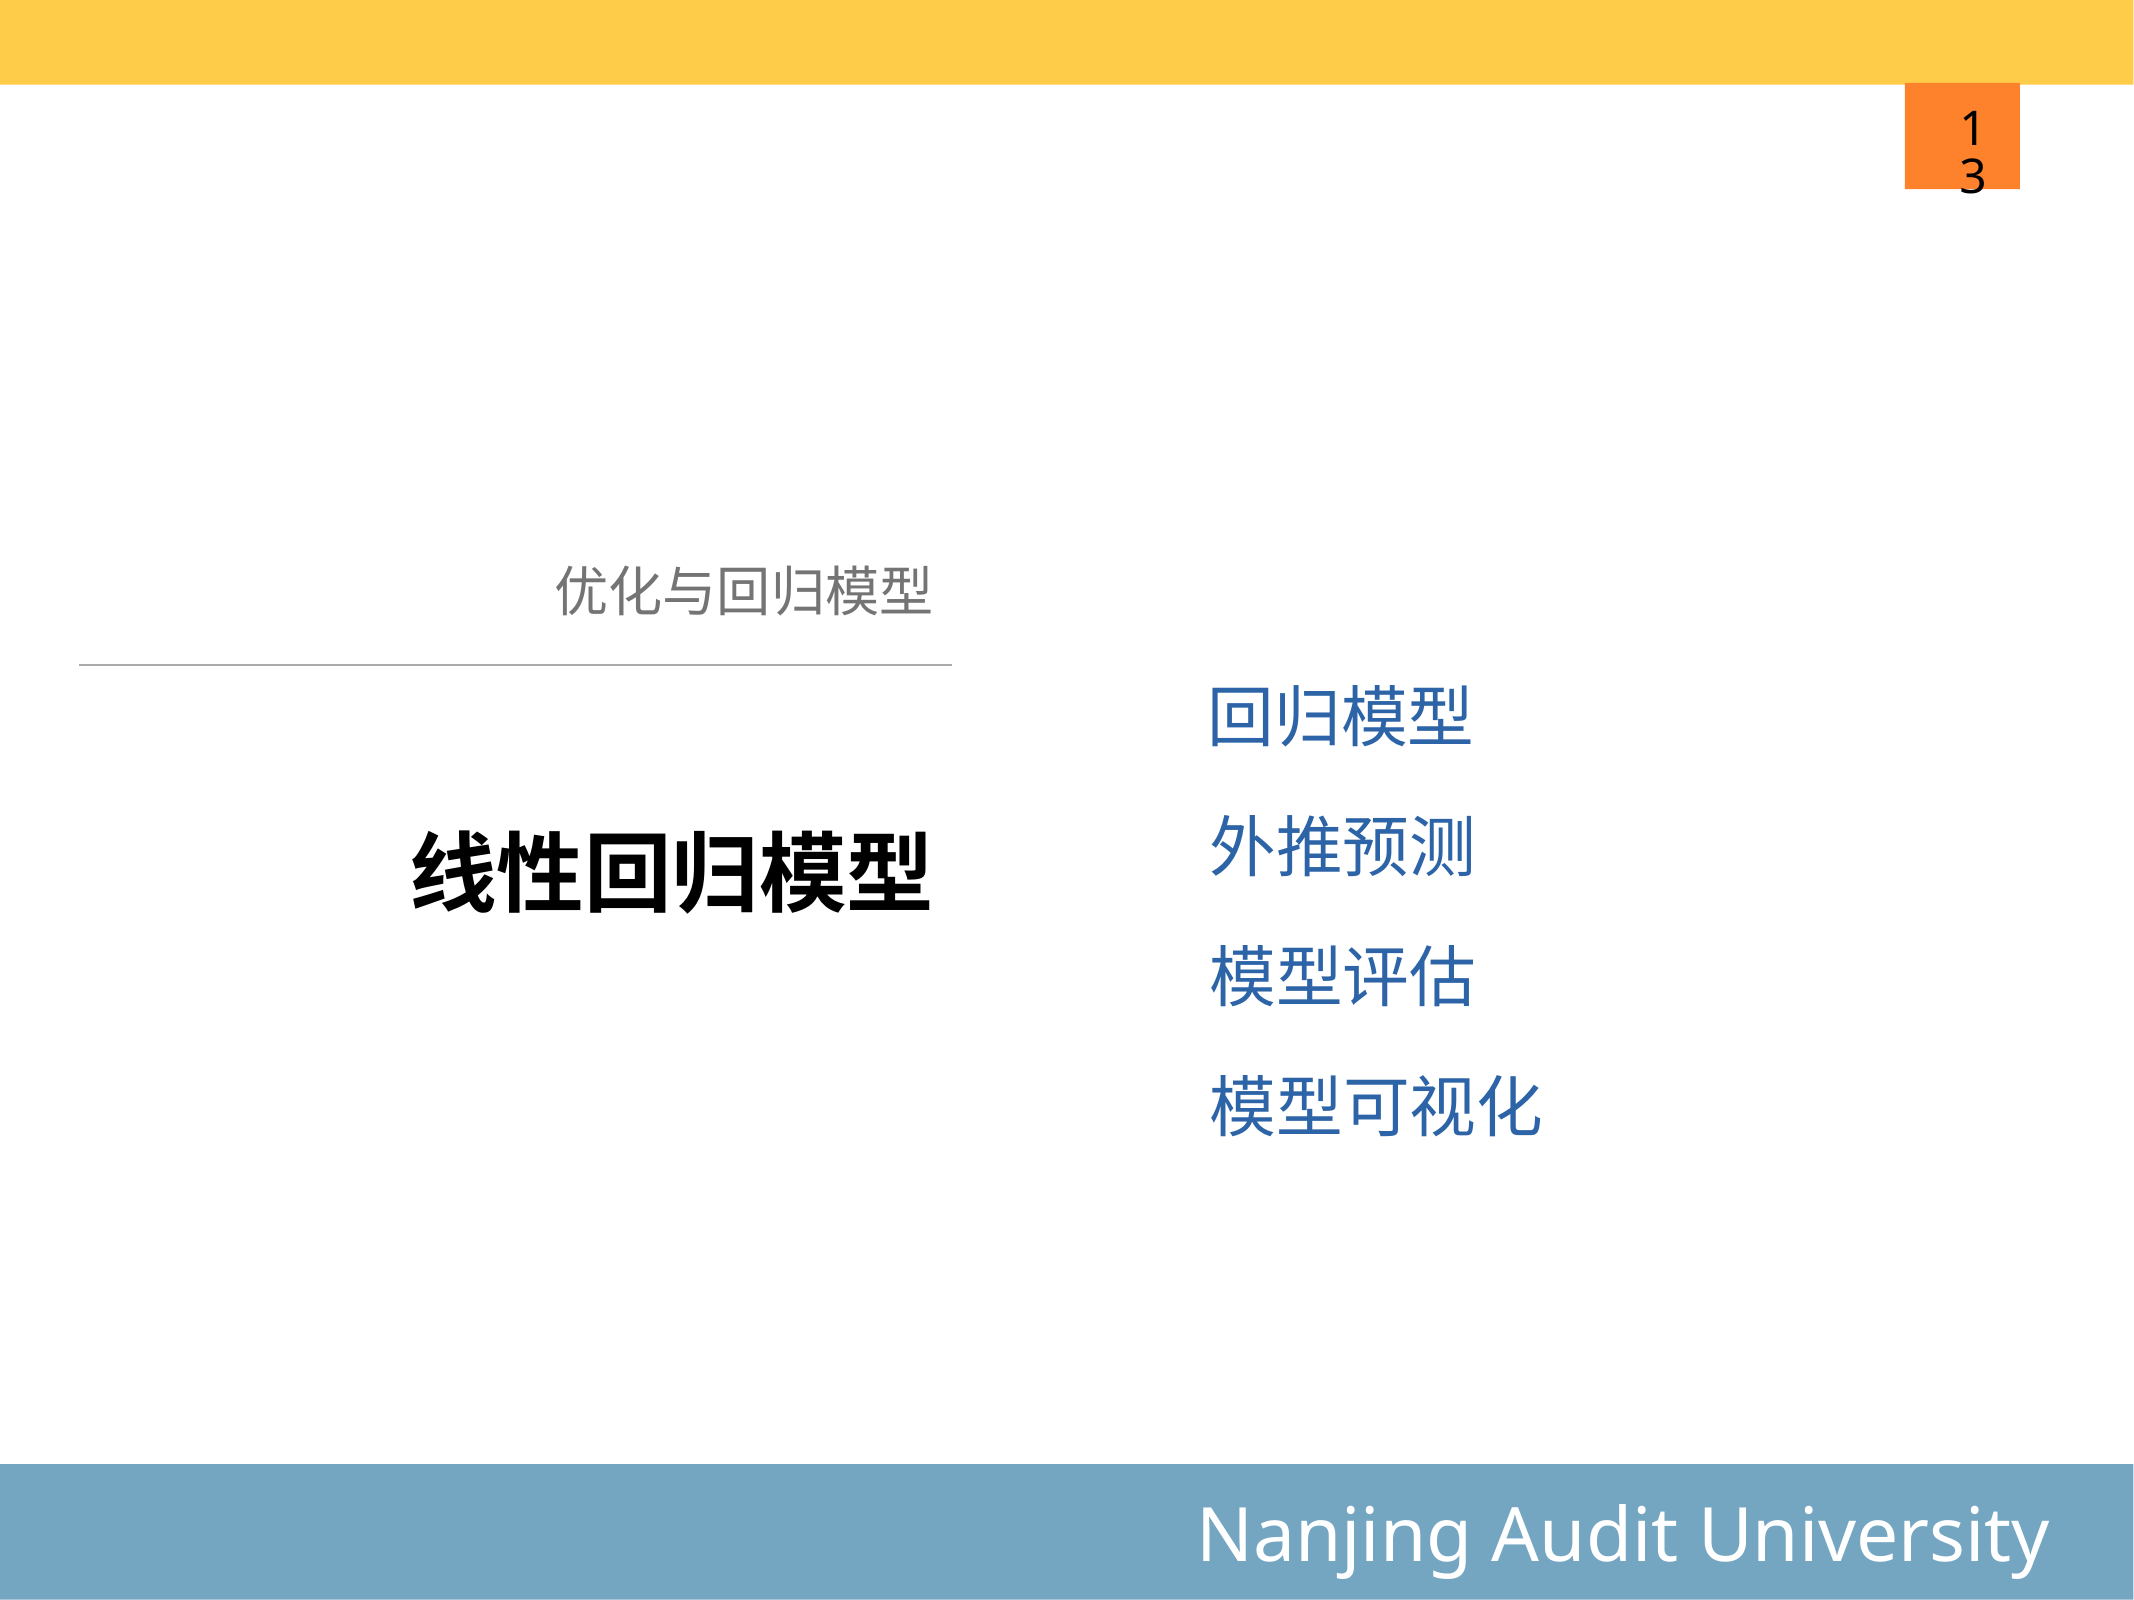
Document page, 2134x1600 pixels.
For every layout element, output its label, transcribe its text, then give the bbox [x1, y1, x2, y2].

title 线性回归模型 [164, 703, 943, 1039]
list 优化与回归模型 [372, 521, 943, 659]
text_box 2019 [1967, 172, 1983, 190]
text_box 模型可视化 [1201, 1056, 1552, 1154]
text_box 回归模型 [1199, 665, 1484, 763]
text_box 模型评估 [1201, 926, 1485, 1023]
text_box 外推预测 [1201, 796, 1485, 893]
slide_number 13 [1950, 96, 1997, 172]
